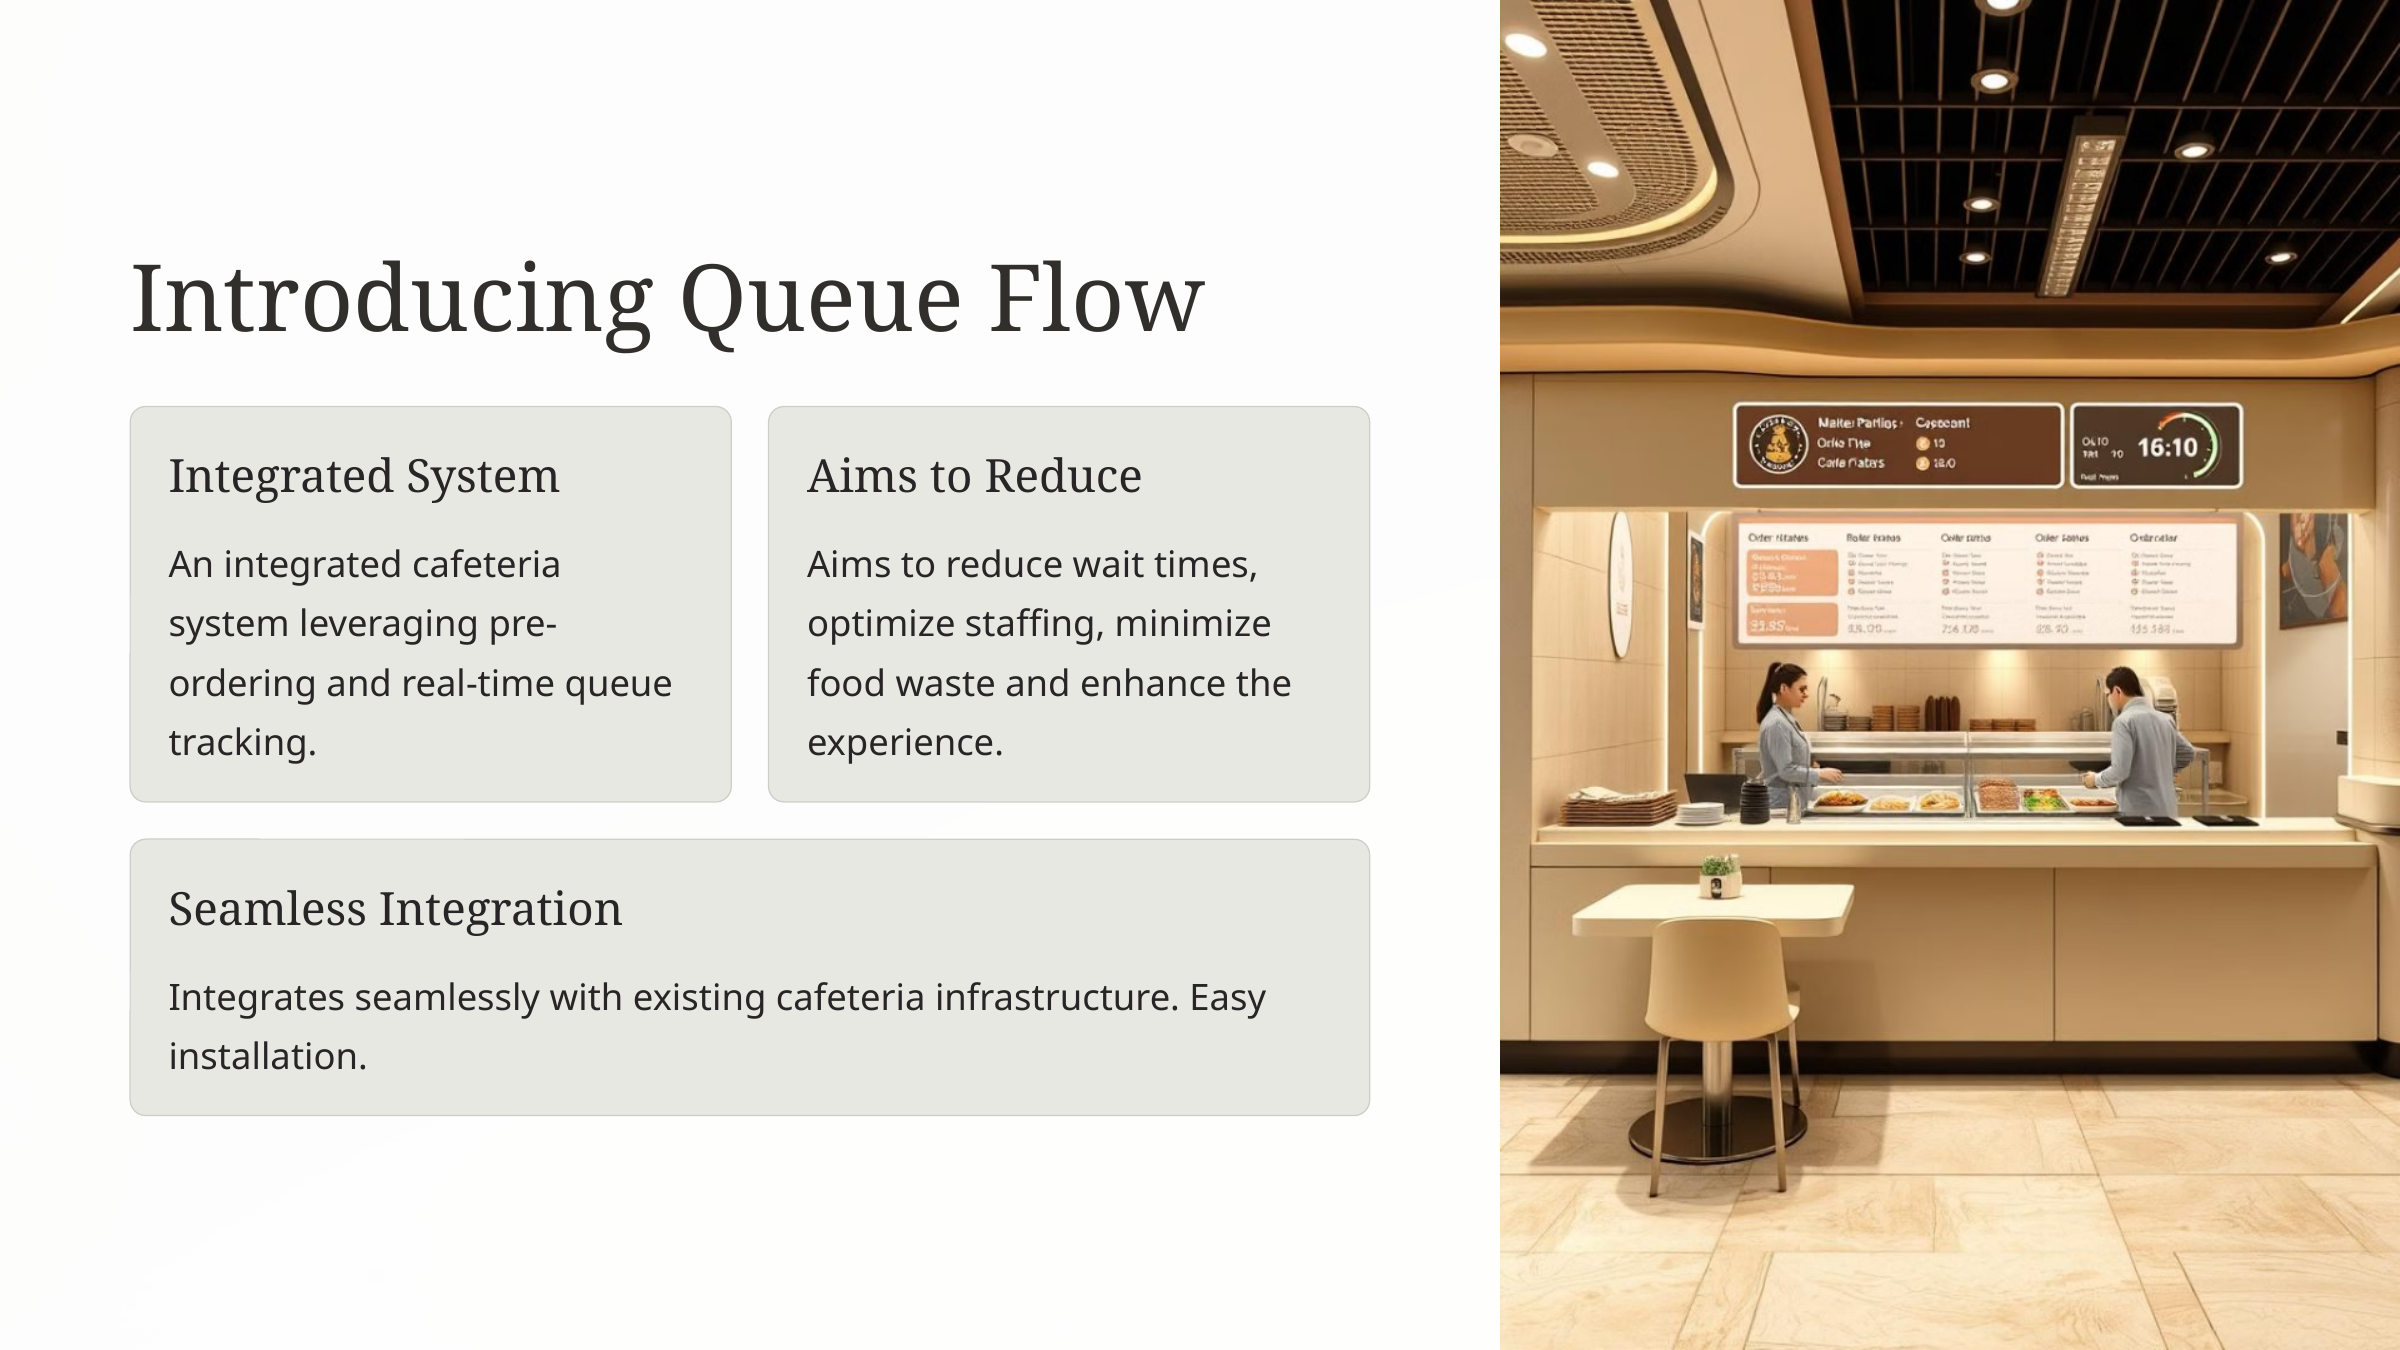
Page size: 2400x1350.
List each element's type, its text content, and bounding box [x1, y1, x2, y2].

text_box [768, 406, 1370, 802]
text_box Introducing Queue Flow [130, 234, 1133, 351]
text_box [130, 839, 1370, 1116]
text_box Seamless Integration [168, 877, 634, 936]
text_box An integrated cafeteria system leveraging pre-ordering and real-time queue tracking. [168, 525, 693, 704]
text_box [130, 406, 732, 802]
text_box Integrates seamlessly with existing cafeteria infrastructure. Easy installation. [168, 957, 1332, 1077]
text_box Aims to reduce wait times, optimize staffing, minimize food waste and enhance the experience. [806, 525, 1332, 764]
text_box Integrated System [168, 444, 634, 503]
text_box Aims to Reduce [806, 444, 1273, 503]
picture [1499, 0, 2400, 1350]
